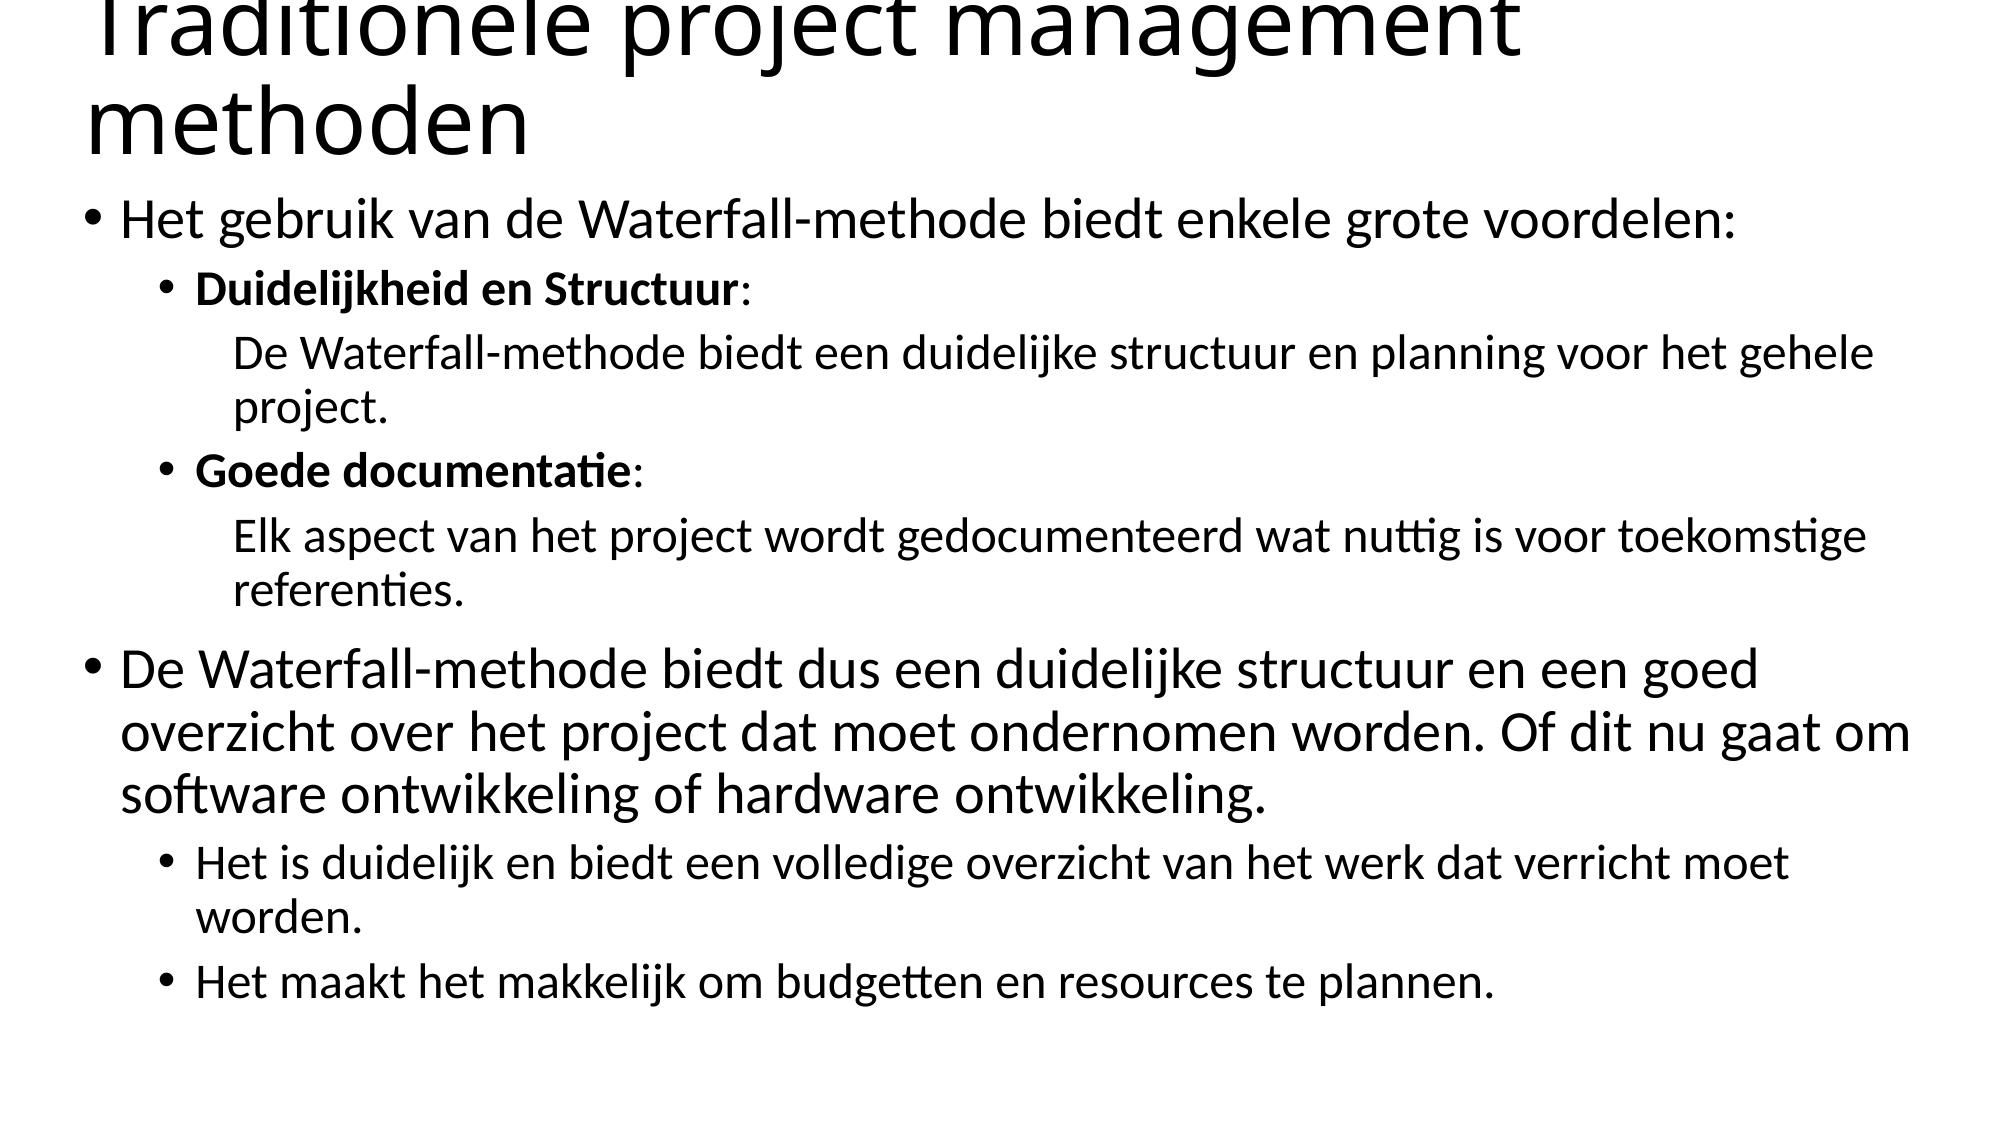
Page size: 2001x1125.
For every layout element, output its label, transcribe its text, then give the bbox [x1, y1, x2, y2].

list Het gebruik van de Waterfall-methode biedt enkele grote voordelen: Duidelijkheid en Structuur: De Waterfall-methode biedt een duidelijke structuur en planning voor het gehele project. Goede documentatie: Elk aspect van het project wordt gedocumenteerd wat nuttig is voor toekomstige referenties. De Waterfall-methode biedt dus een duidelijke structuur en een goed overzicht over het project dat moet ondernomen worden. Of dit nu gaat om software ontwikkeling of hardware ontwikkeling. Het is duidelijk en biedt een volledige overzicht van het werk dat verricht moet worden. Het maakt het makkelijk om budgetten en resources te plannen. [67, 181, 1932, 1087]
title Traditionele project management methoden [69, 10, 1933, 141]
